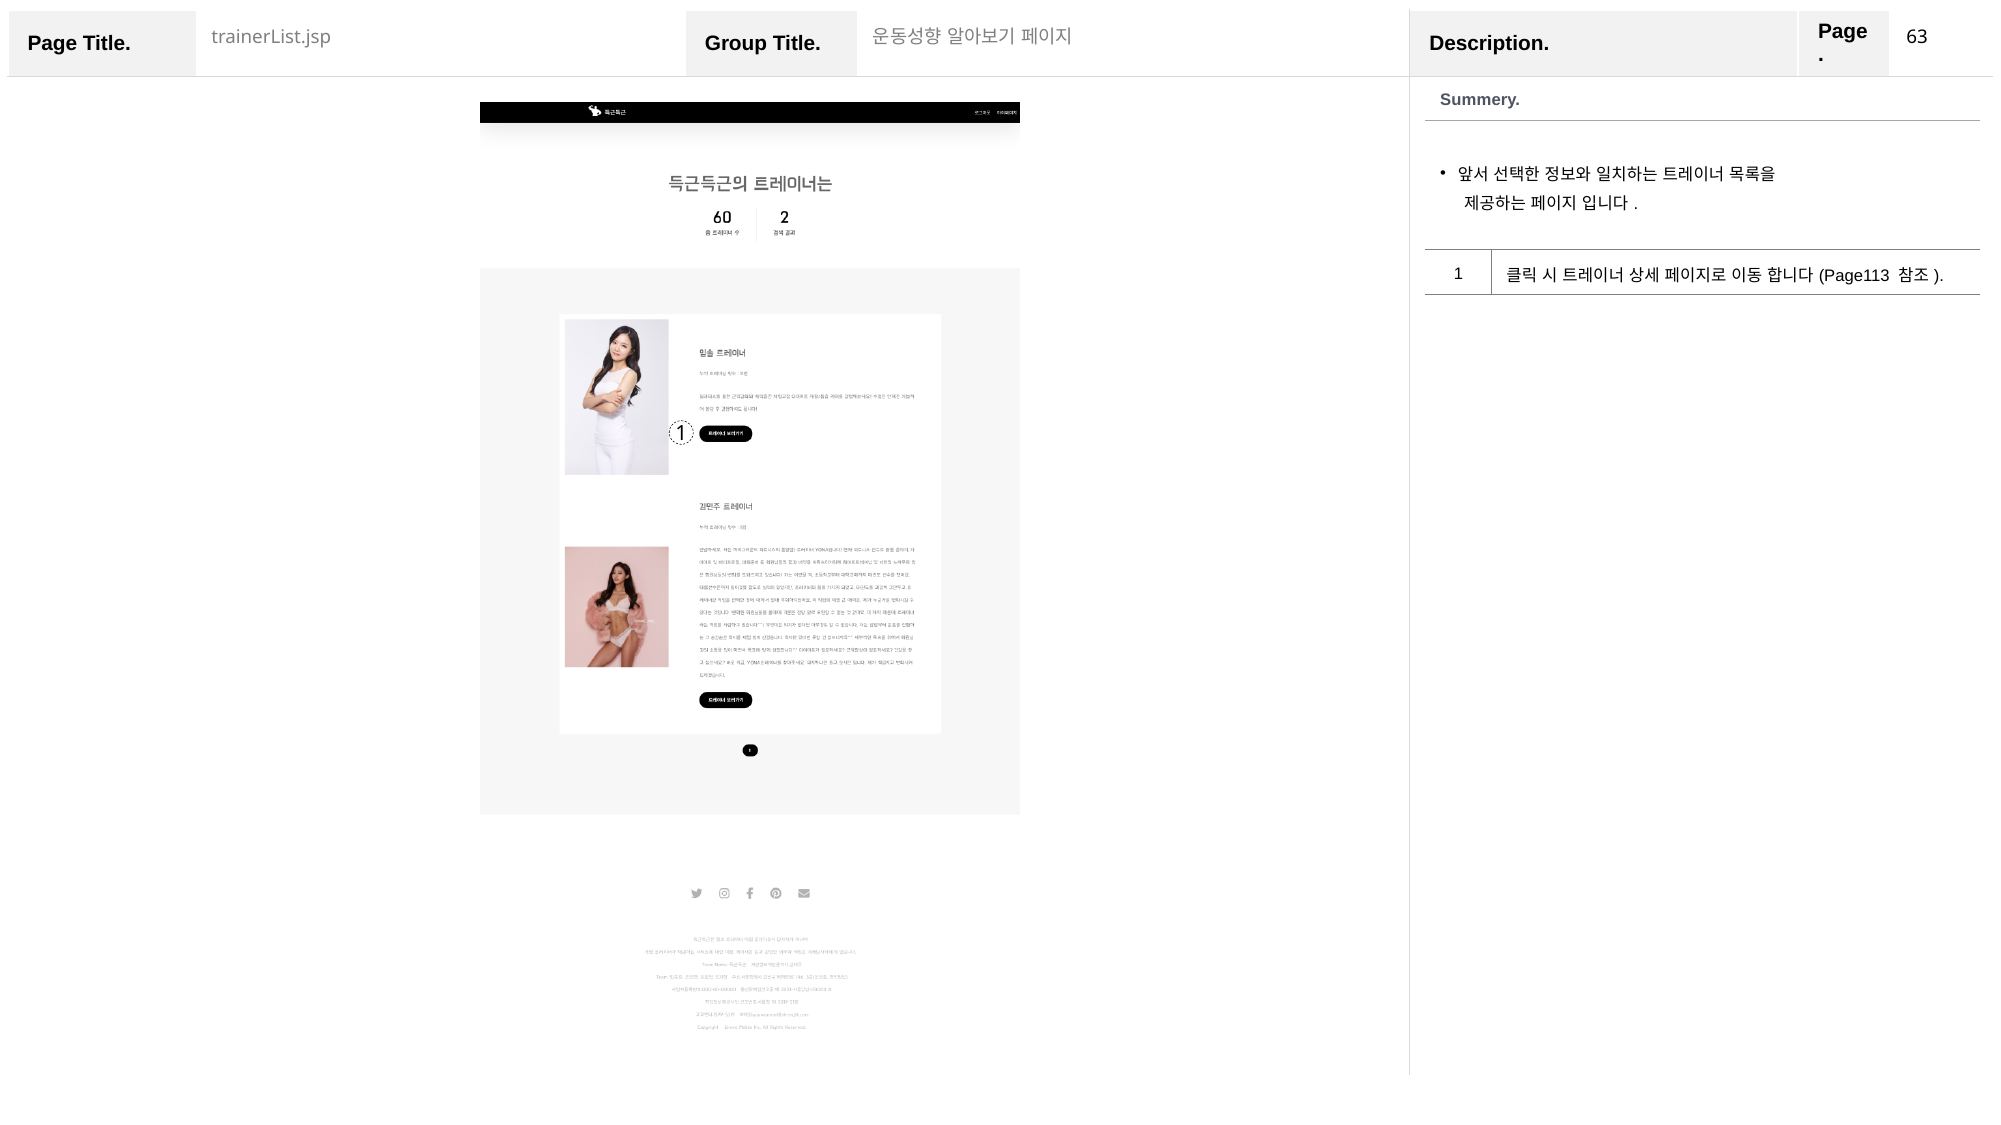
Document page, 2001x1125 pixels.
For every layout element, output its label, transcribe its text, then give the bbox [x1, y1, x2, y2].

table_cell 클릭 시 트레이너 상세 페이지로 이동 합니다(Page113 참조). [1492, 250, 1980, 294]
list 운동성향 알아보기 페이지 [858, 18, 1405, 55]
table_header Summery. [1425, 78, 1980, 120]
list trainerList.jsp [196, 18, 684, 55]
picture [479, 102, 1020, 1080]
table_cell 앞서 선택한 정보와 일치하는 트레이너 목록을 제공하는 페이지 입니다. [1425, 121, 1980, 249]
text_box 63 [1891, 17, 2000, 58]
table_cell 1 [1425, 250, 1491, 294]
